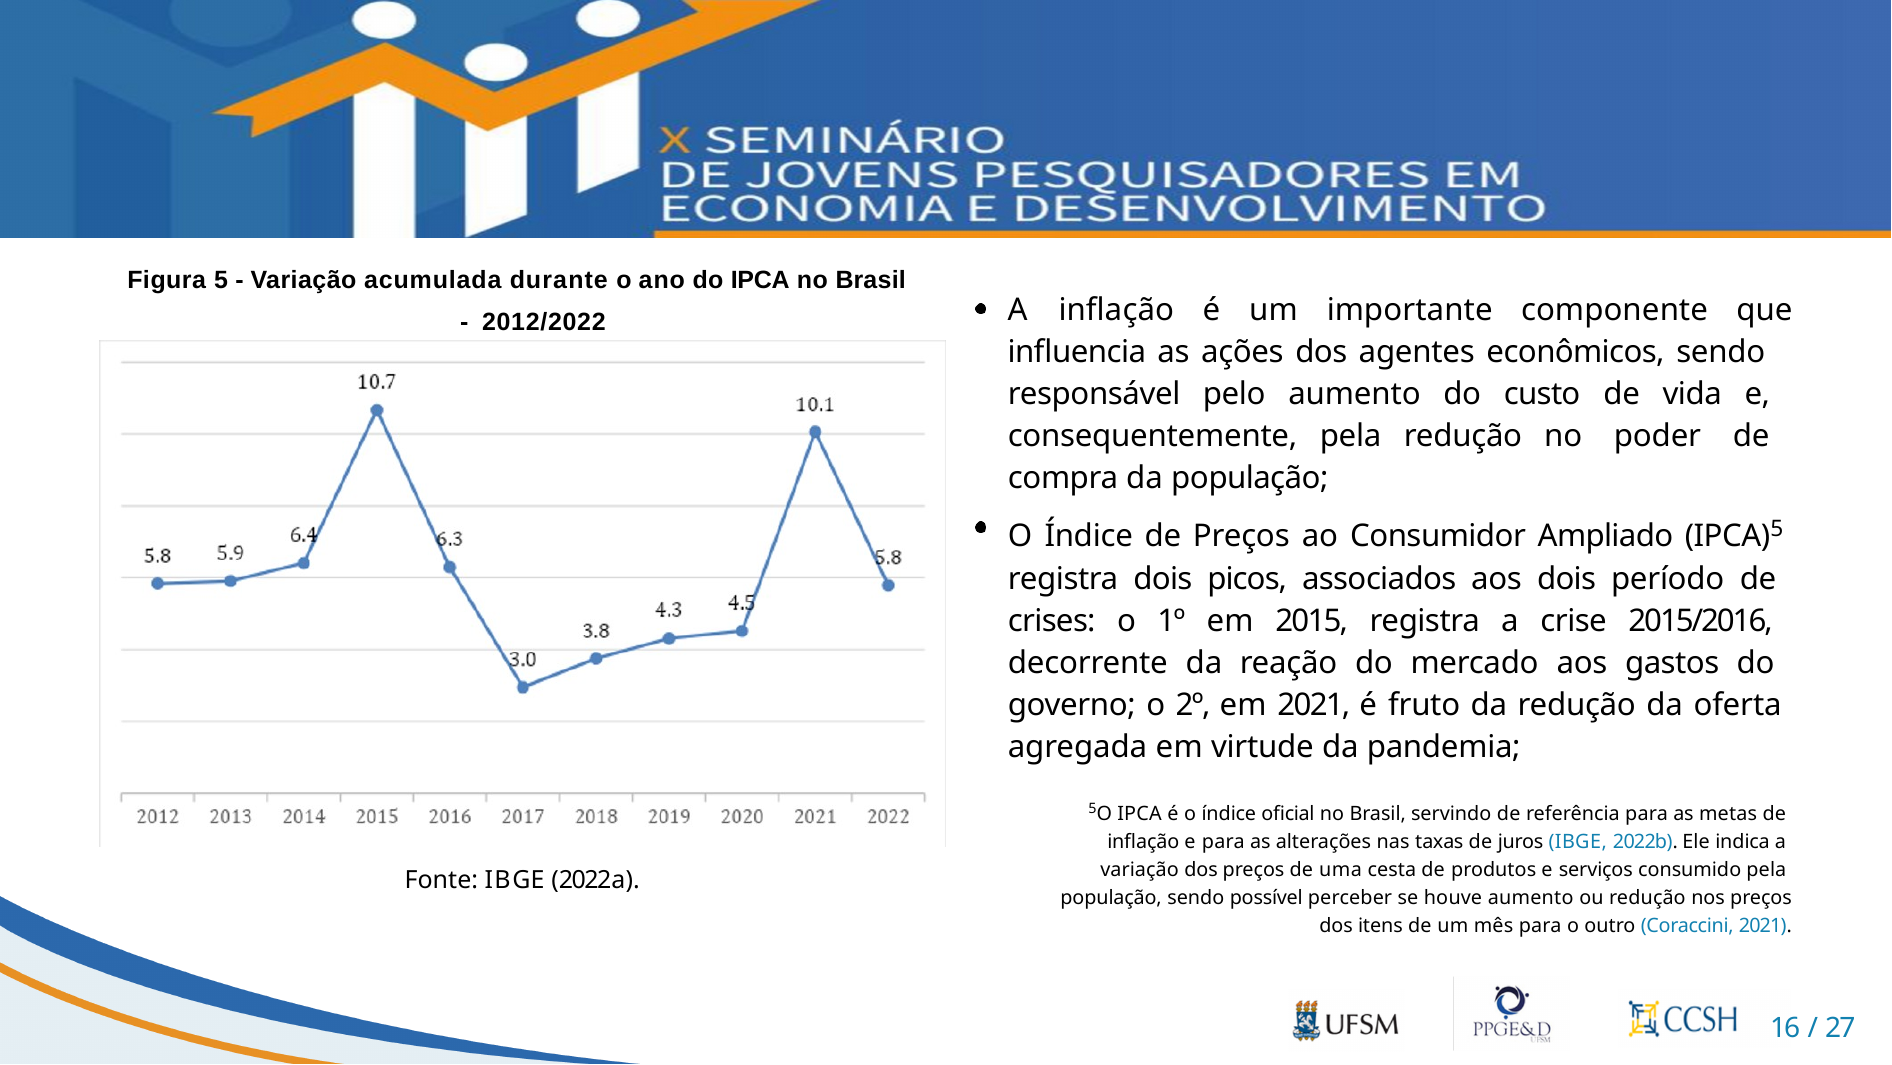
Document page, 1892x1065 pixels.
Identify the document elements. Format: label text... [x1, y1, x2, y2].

text_box Fonte: IBGE (2022a). [402, 861, 643, 894]
picture [99, 340, 946, 848]
slide_number 13 / 27 [1797, 1005, 1868, 1065]
text_box Figura 5 - Variação acumulada durante o ano do IPCA no Brasil - 2012/2022 [125, 249, 920, 336]
picture [974, 302, 987, 315]
text_box responsável pelo aumento do custo de vida e, consequentemente, pela redução no poder de compra da população; O Índice de Preços ao Consumidor Ampliado (IPCA)5 registra dois picos, associados aos dois período de crises: o 1º em 2015, registra a crise 2015/2016, decorrente da reação do mercado aos gastos do governo; o 2º, em 2021, é fruto da redução da oferta agregada em virtude da pandemia; 5O IPCA é o índice oficial no Brasil, servindo de referência para as metas de inflação e para as alterações nas taxas de juros (IBGE, 2022b). Ele indica a variação dos preços de uma cesta de produtos e serviços consumido pela população, sendo possível perceber se houve aumento ou redução nos preços dos itens de um mês para o outro (Coraccini, 2021). [1001, 366, 1797, 902]
picture [974, 521, 987, 534]
picture [0, 895, 1791, 1065]
picture [0, 0, 1891, 238]
text_box A inflação é um importante componente que [1005, 287, 1793, 329]
text_box influencia as ações dos agentes econômicos, sendo [1005, 329, 1793, 366]
